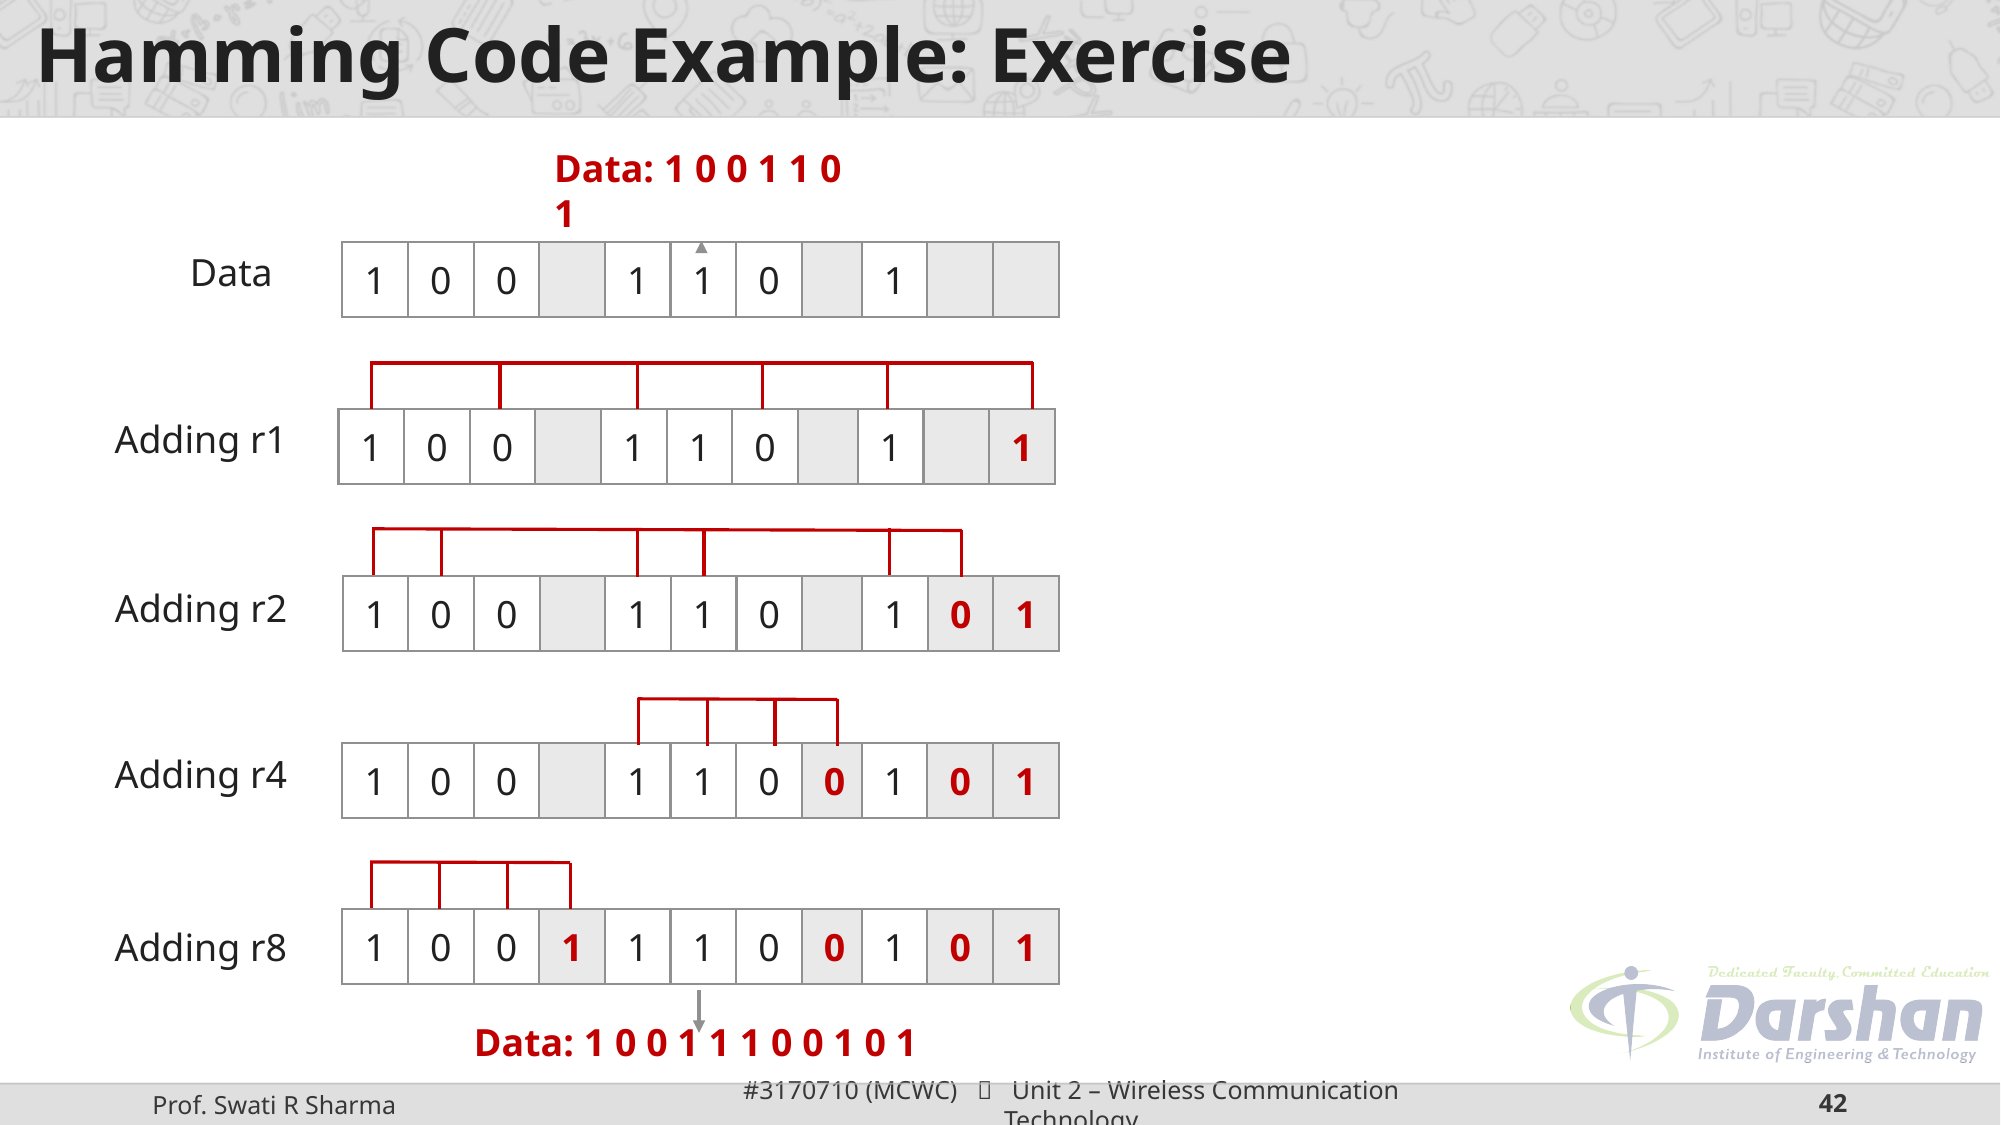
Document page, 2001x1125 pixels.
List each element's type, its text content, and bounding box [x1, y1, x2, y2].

text_box 0 [473, 575, 539, 652]
text_box 1 [861, 742, 926, 819]
text_box 1 [861, 908, 926, 985]
text_box [797, 408, 857, 485]
text_box 1 [604, 243, 670, 318]
text_box 0 [926, 742, 992, 819]
text_box [926, 241, 992, 318]
text_box 1 [857, 408, 922, 485]
text_box 1 [337, 408, 403, 485]
text_box 0 [407, 742, 473, 819]
text_box 0 [927, 575, 992, 652]
text_box 0 [407, 241, 473, 318]
text_box 1 [666, 408, 731, 485]
text_box 0 [736, 575, 801, 652]
text_box 0 [473, 908, 538, 985]
title Hamming Code Example: Exercise [0, 0, 2000, 117]
text_box 1 [992, 908, 1060, 985]
text_box 1 [604, 575, 670, 652]
text_box 1 [670, 243, 735, 318]
text_box 1 [988, 408, 1056, 485]
text_box Adding r2 [100, 577, 308, 637]
text_box Data [112, 242, 288, 302]
text_box [539, 575, 604, 652]
text_box 0 [801, 742, 861, 819]
text_box [801, 575, 861, 652]
text_box 1 [1570, 966, 1990, 1063]
text_box 1 [341, 908, 407, 985]
text_box 1 [992, 575, 1060, 652]
text_box Adding r1 [99, 409, 307, 469]
text_box 1 [600, 408, 666, 485]
text_box 1 [670, 575, 736, 652]
text_box Data: 1 0 0 1 1 1 0 0 1 0 1 [459, 1011, 944, 1072]
text_box [992, 241, 1060, 318]
text_box 0 [407, 908, 473, 985]
text_box 1 [861, 575, 927, 652]
text_box 1 [670, 742, 735, 819]
text_box [534, 408, 600, 485]
text_box 0 [801, 908, 861, 985]
text_box 0 [926, 908, 992, 985]
text_box 1 [538, 908, 604, 985]
text_box 1 [341, 241, 407, 318]
text_box 0 [473, 742, 538, 819]
text_box 1 [670, 908, 735, 985]
text_box 0 [403, 408, 469, 485]
text_box [538, 241, 604, 318]
text_box Data: 1 0 0 1 1 0 1 [539, 137, 864, 243]
text_box 0 [407, 575, 473, 652]
text_box [538, 742, 604, 819]
text_box 1 [341, 742, 407, 819]
text_box Adding r8 [99, 916, 307, 977]
text_box 0 [469, 408, 534, 485]
text_box 1 [342, 575, 407, 652]
text_box 1 [861, 241, 926, 318]
text_box [801, 243, 861, 318]
text_box 0 [735, 908, 801, 985]
text_box 0 [473, 241, 538, 318]
text_box 0 [735, 243, 801, 318]
text_box 1 [992, 742, 1060, 819]
text_box 1 [604, 908, 670, 985]
text_box 0 [735, 742, 801, 819]
text_box [922, 408, 988, 485]
text_box 0 [731, 408, 797, 485]
text_box 1 [604, 742, 670, 819]
text_box Adding r4 [99, 743, 307, 804]
